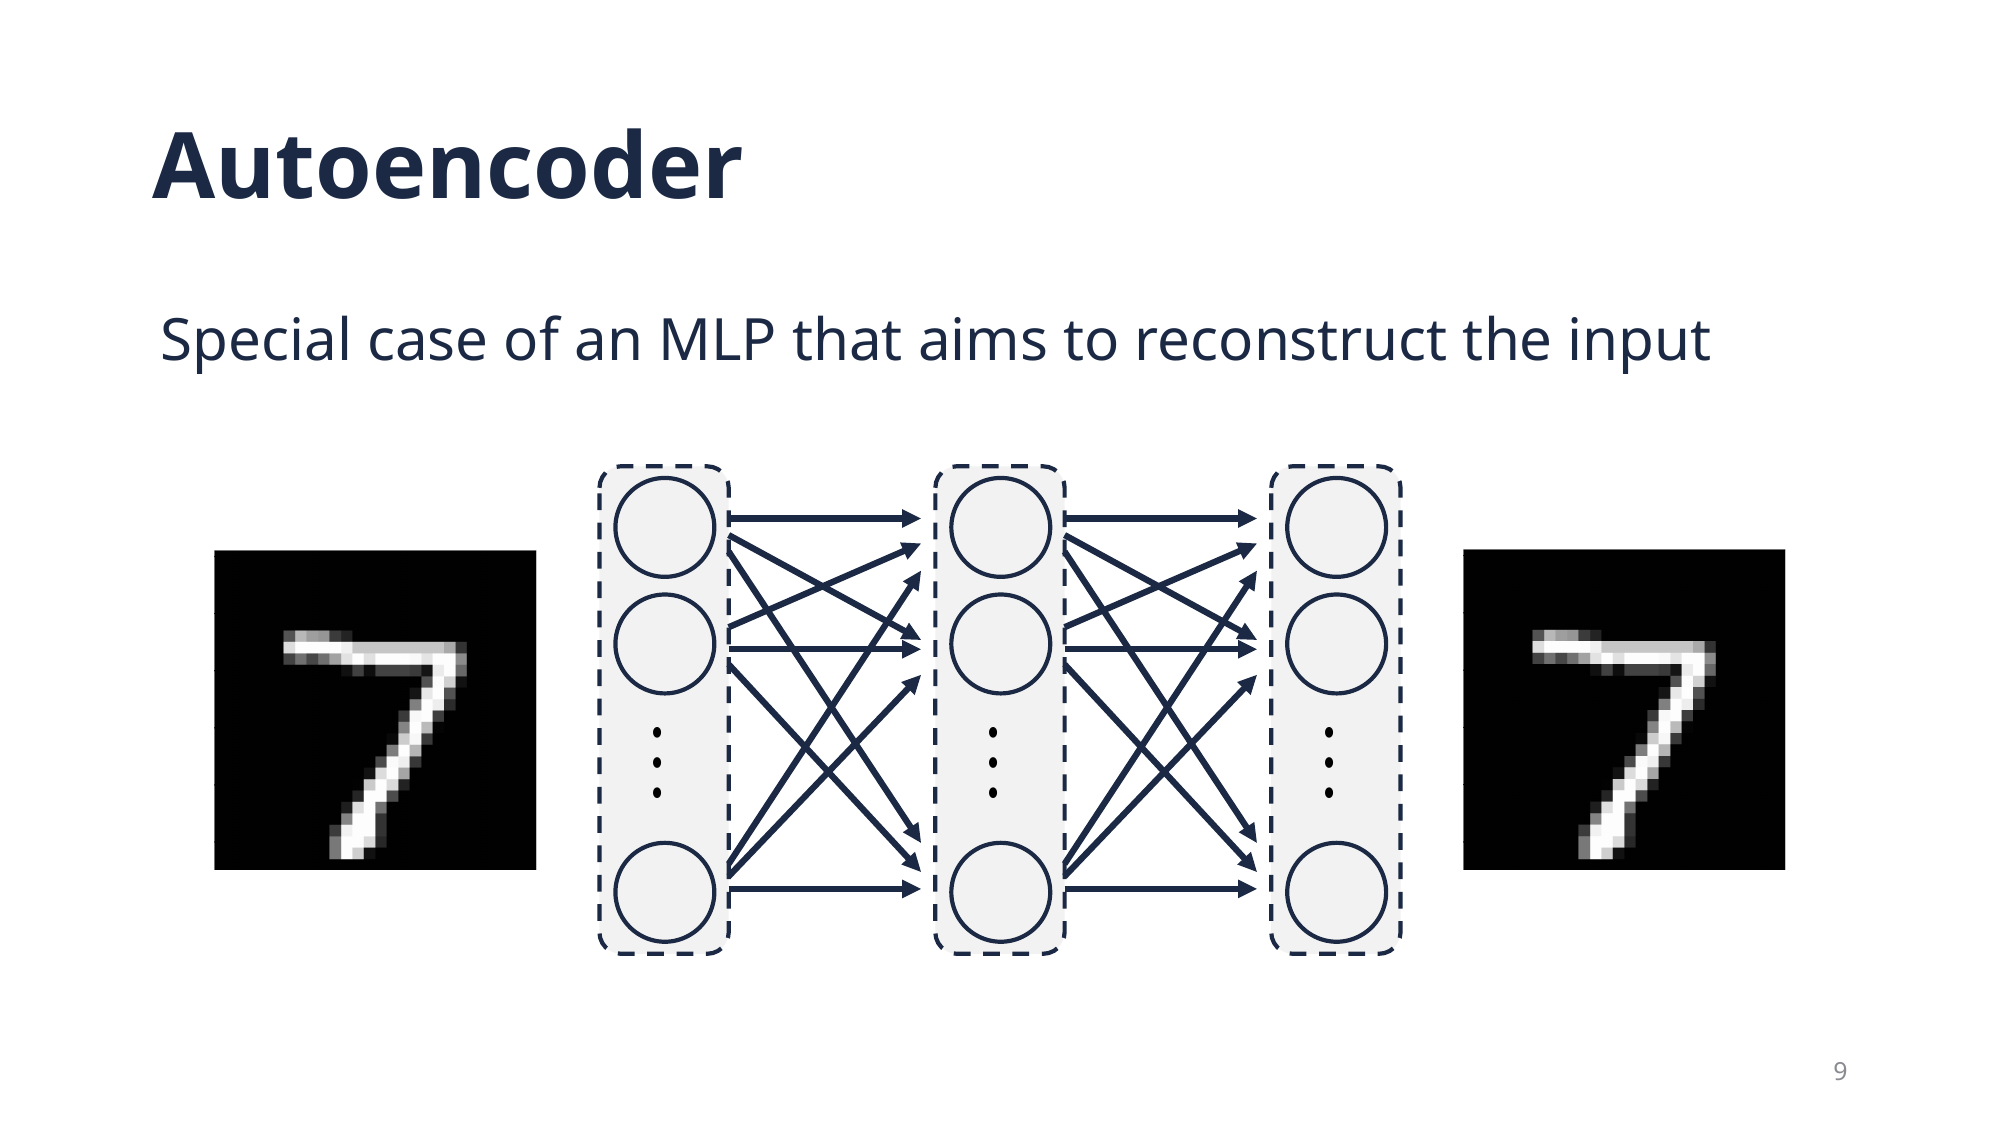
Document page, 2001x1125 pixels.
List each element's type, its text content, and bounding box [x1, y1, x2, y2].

picture [214, 549, 537, 871]
picture [1462, 549, 1786, 870]
title Autoencoder [137, 59, 1863, 278]
list Special case of an MLP that aims to reconstruct the input [137, 302, 1863, 1004]
slide_number 9 [1412, 1042, 1863, 1103]
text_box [599, 466, 1401, 955]
